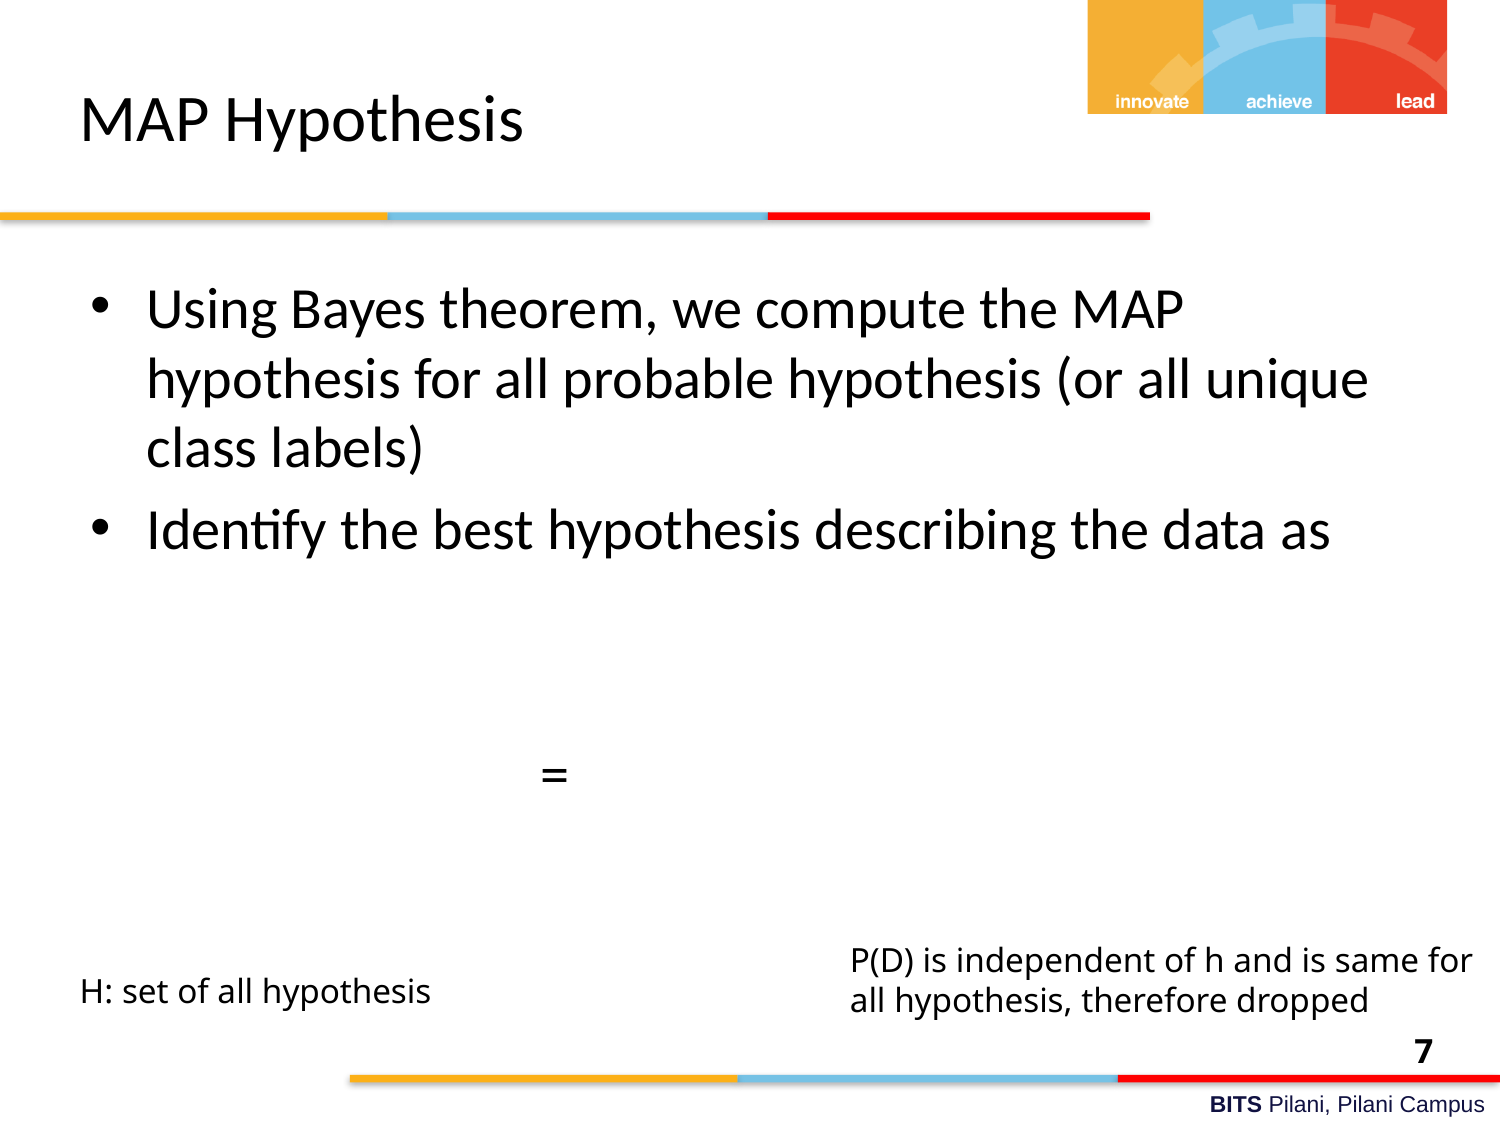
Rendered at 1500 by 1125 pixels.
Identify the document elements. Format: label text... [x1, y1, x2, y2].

picture [1087, 0, 1448, 114]
text_box H: set of all hypothesis [64, 962, 638, 1018]
slide_number 7 [1399, 1027, 1500, 1072]
text_box P(D) is independent of h and is same for all hypothesis, therefore dropped [835, 932, 1500, 1027]
title MAP Hypothesis [64, 45, 1069, 185]
